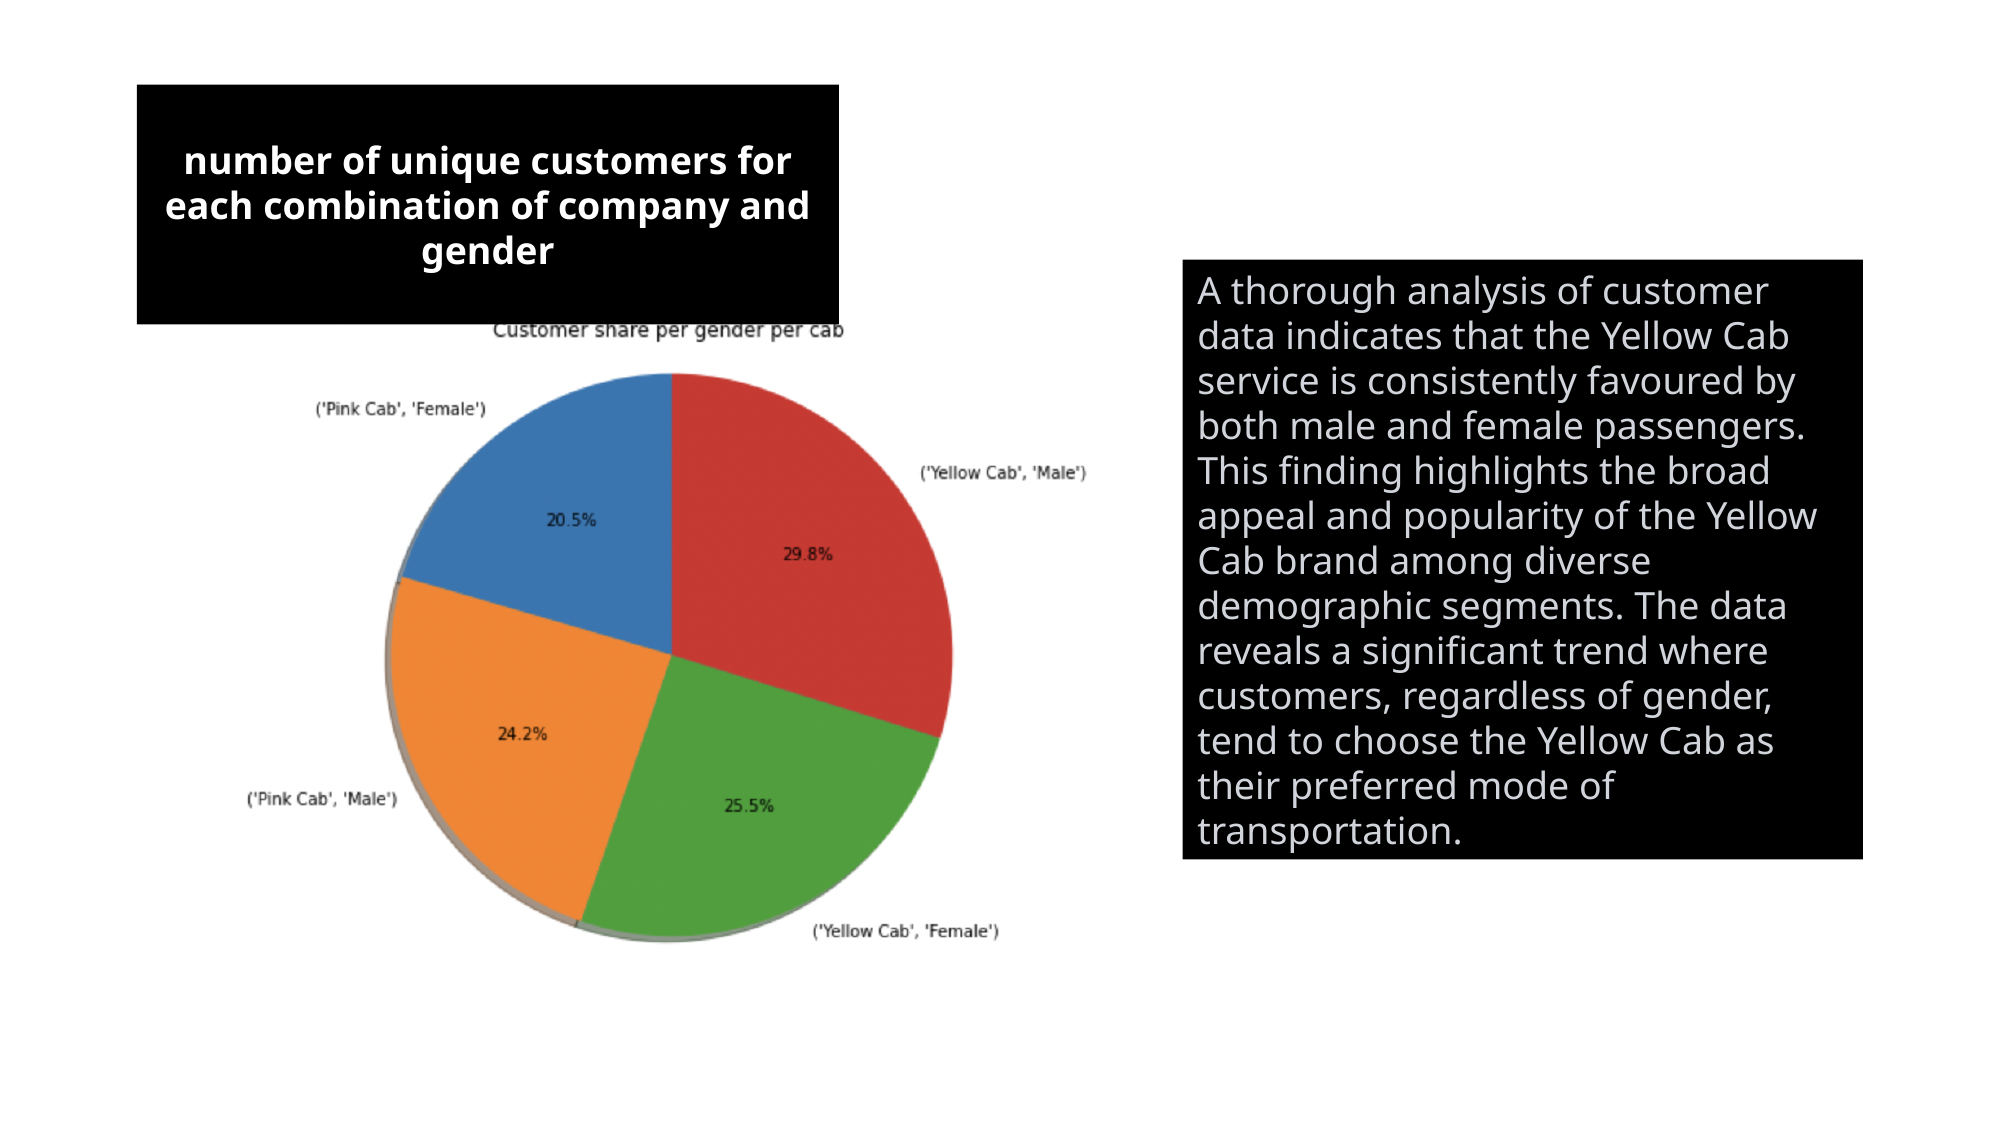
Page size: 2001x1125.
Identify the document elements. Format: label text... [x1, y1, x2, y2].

text_box number of unique customers for each combination of company and gender [136, 84, 839, 325]
picture [208, 307, 1150, 968]
text_box A thorough analysis of customer data indicates that the Yellow Cab service is consistently favoured by both male and female passengers. This finding highlights the broad appeal and popularity of the Yellow Cab brand among diverse demographic segments. The data reveals a significant trend where customers, regardless of gender, tend to choose the Yellow Cab as their preferred mode of transportation. [1182, 259, 1863, 860]
